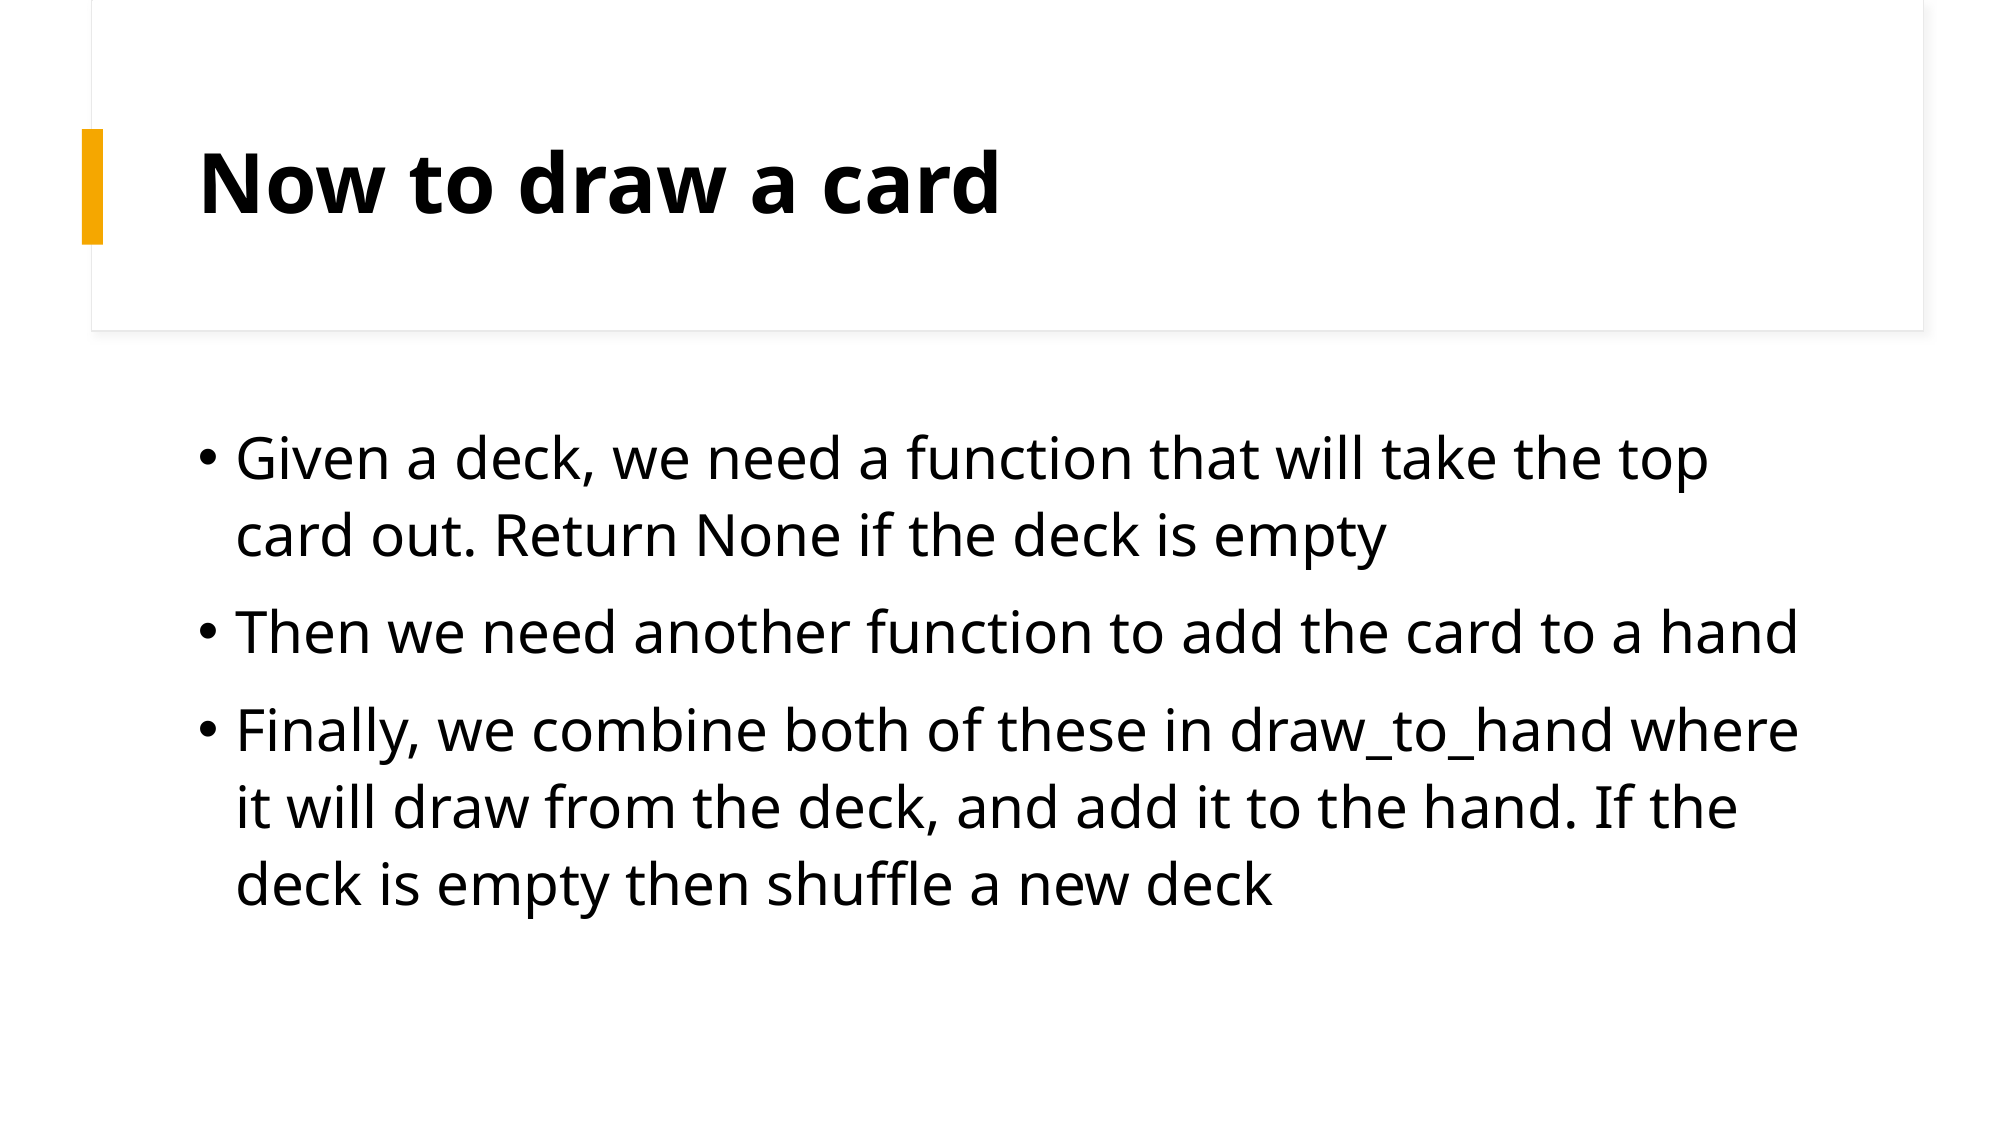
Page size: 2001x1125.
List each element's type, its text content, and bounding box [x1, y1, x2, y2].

title Now to draw a card [183, 90, 1851, 284]
list Given a deck, we need a function that will take the top card out. Return None if the deck is empty Then we need another function to add the card to a hand Finally, we combine both of these in draw_to_hand where it will draw from the deck, and add it to the hand. If the deck is empty then shuffle a new deck [183, 406, 1851, 1013]
